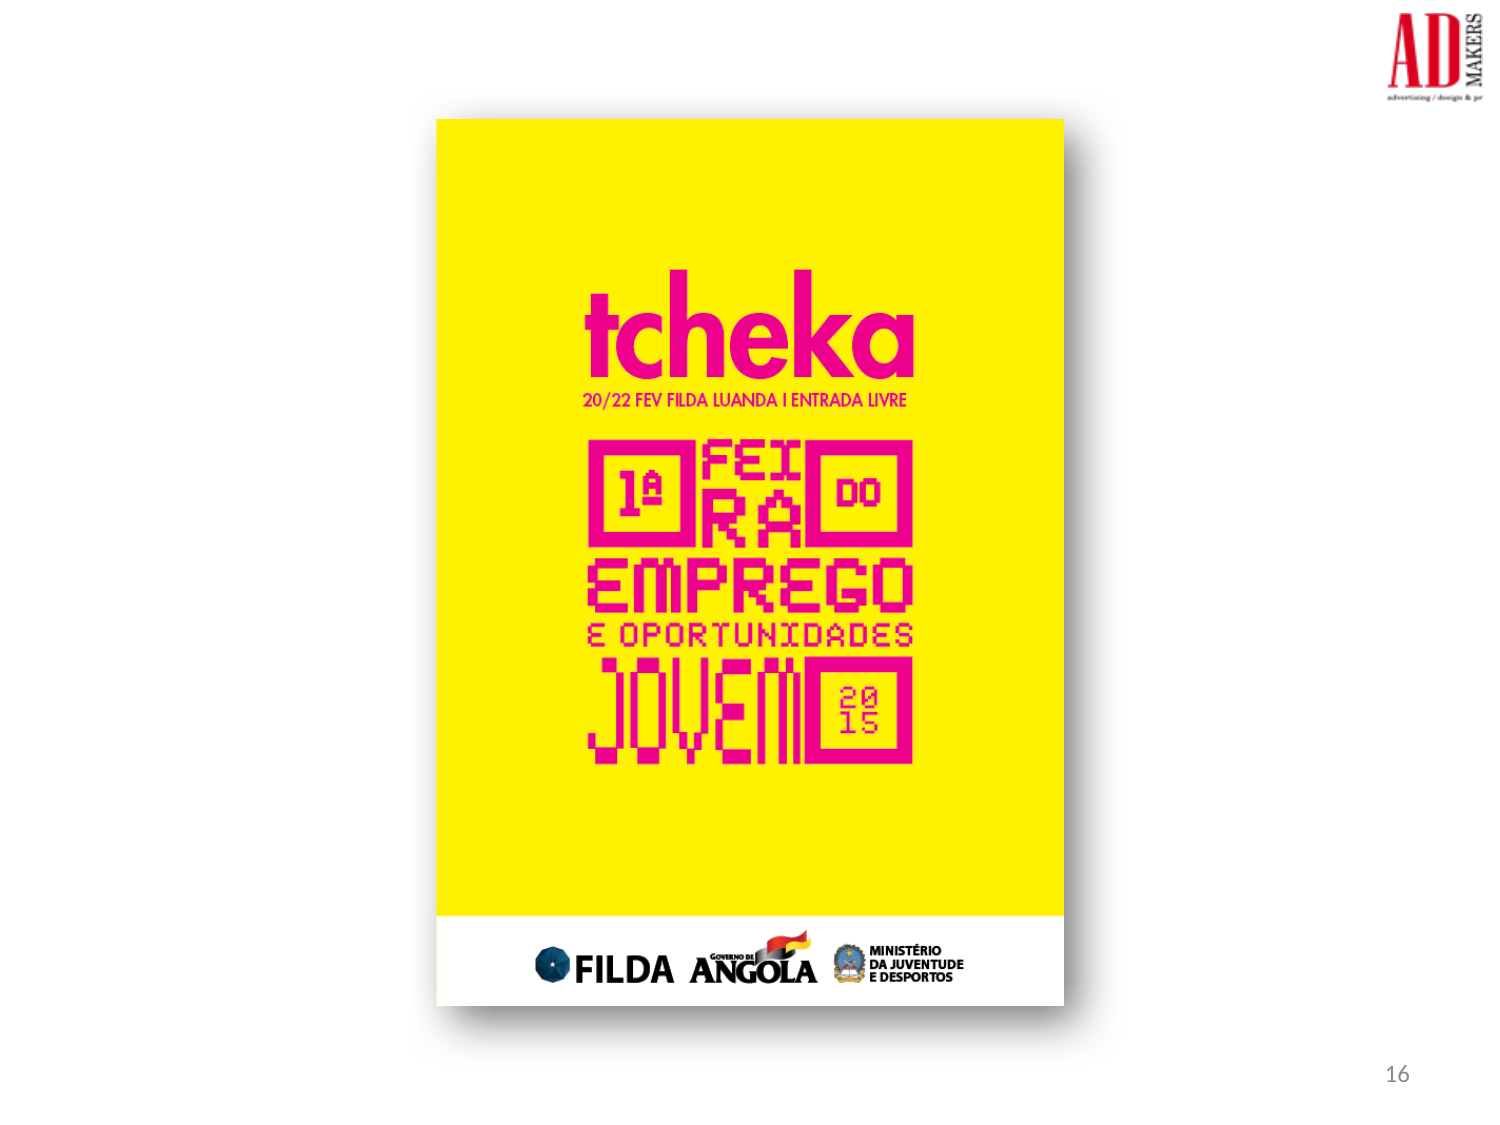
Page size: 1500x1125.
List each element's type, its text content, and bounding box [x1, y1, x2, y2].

picture [436, 119, 1064, 1006]
picture [1387, 12, 1483, 102]
slide_number 16 [1074, 1042, 1425, 1103]
